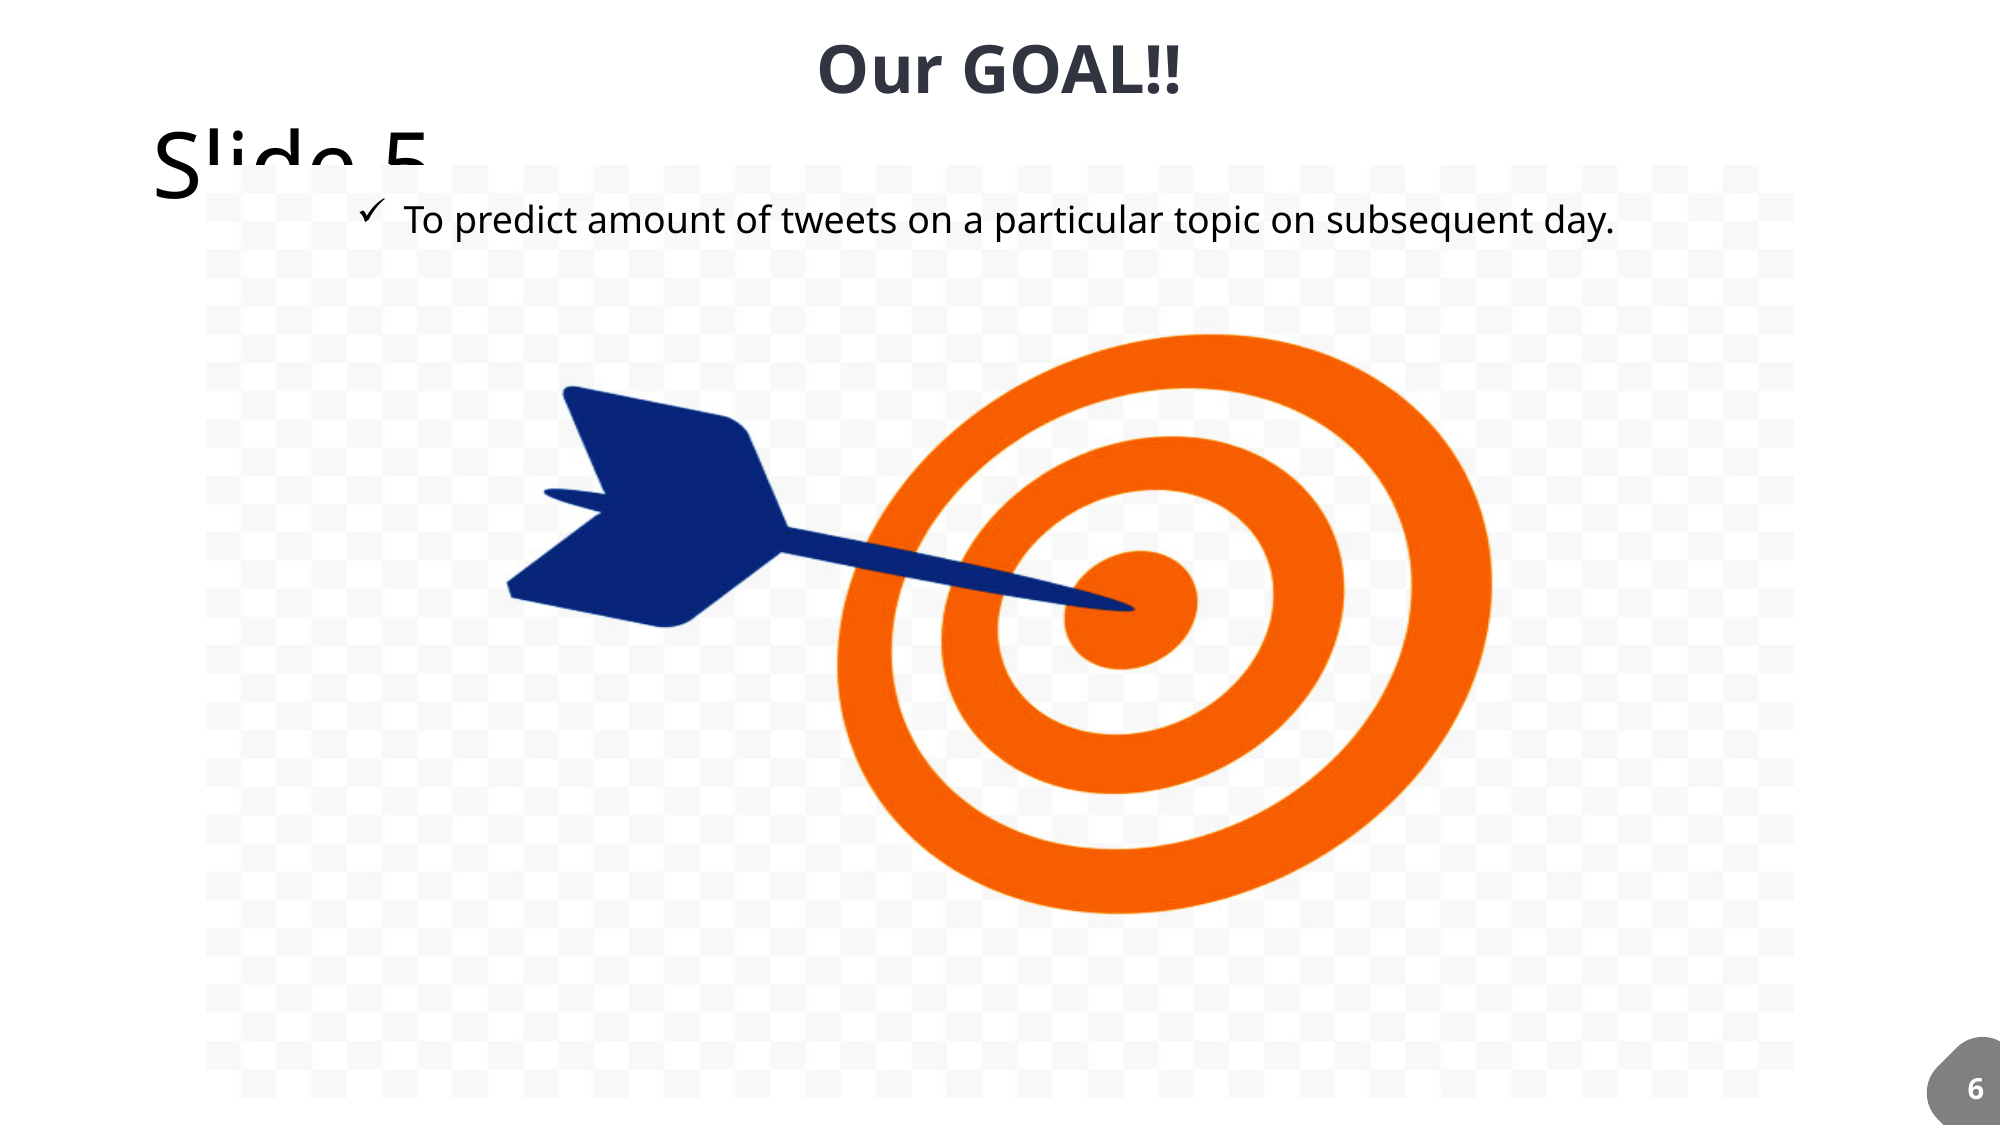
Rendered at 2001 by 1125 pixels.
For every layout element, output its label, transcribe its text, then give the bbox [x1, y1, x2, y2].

title Slide 5 [137, 59, 1863, 278]
text_box 6 [1952, 1063, 2000, 1113]
picture [206, 165, 1794, 1098]
text_box Our GOAL!! [816, 27, 1184, 59]
text_box [1925, 1035, 2000, 1125]
